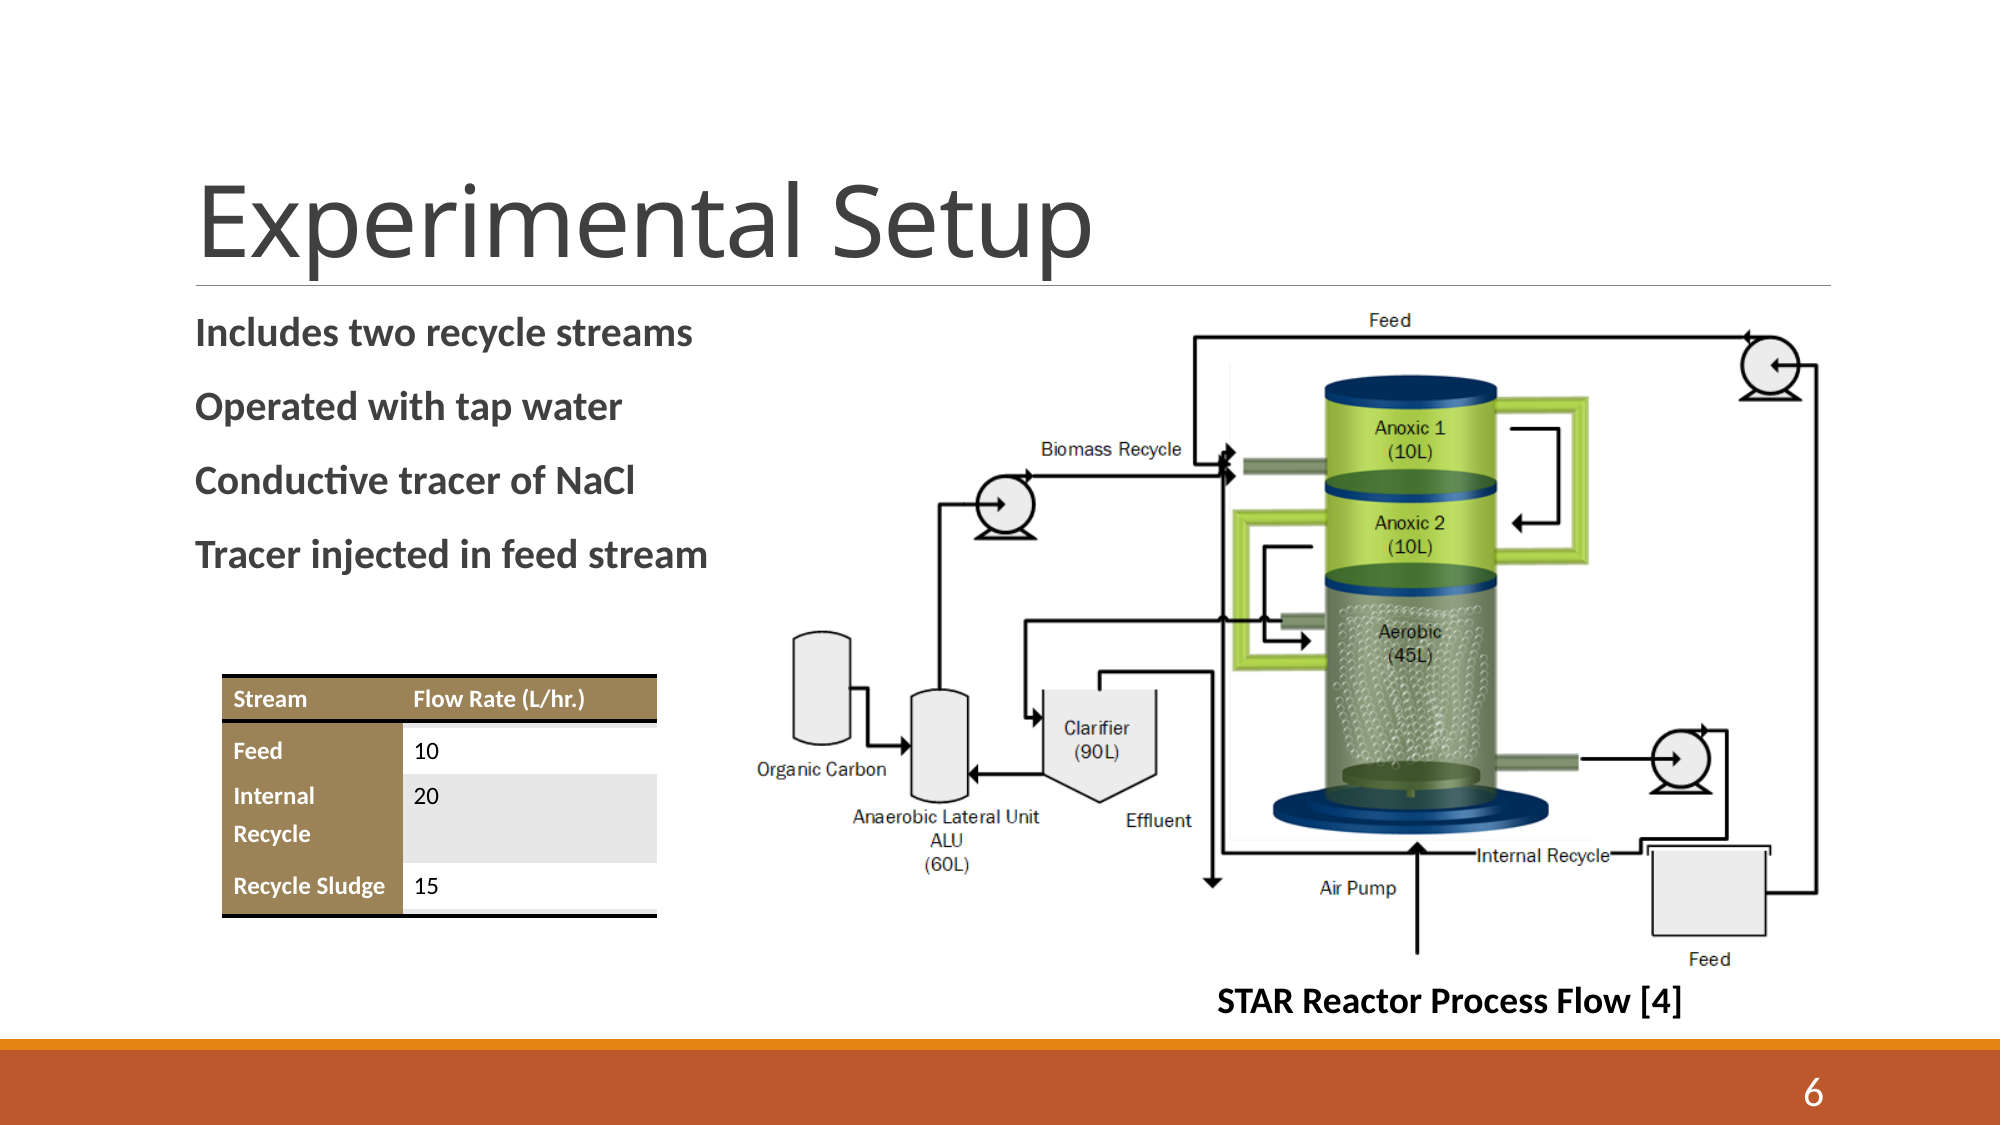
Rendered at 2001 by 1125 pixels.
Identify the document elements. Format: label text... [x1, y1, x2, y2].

table_header Stream [222, 678, 403, 719]
table_header Flow Rate (L/hr.) [403, 678, 657, 719]
table_cell [403, 723, 657, 728]
table_cell [222, 723, 403, 728]
table_cell [222, 909, 403, 914]
table_cell Internal Recycle [222, 774, 403, 863]
table_cell Feed [222, 728, 403, 774]
picture [745, 302, 1831, 982]
text_box STAR Reactor Process Flow [4] [1202, 968, 1895, 1028]
table_cell Recycle Sludge [222, 863, 403, 909]
table_cell [403, 909, 657, 914]
table_cell 15 [403, 863, 657, 909]
slide_number 6 [1624, 1059, 1840, 1120]
title Experimental Setup [180, 47, 1830, 285]
list Includes two recycle streams Operated with tap water Conductive tracer of NaCl Tracer injected in feed stream [180, 302, 744, 963]
table_cell 20 [403, 774, 657, 863]
table_cell 10 [403, 728, 657, 774]
